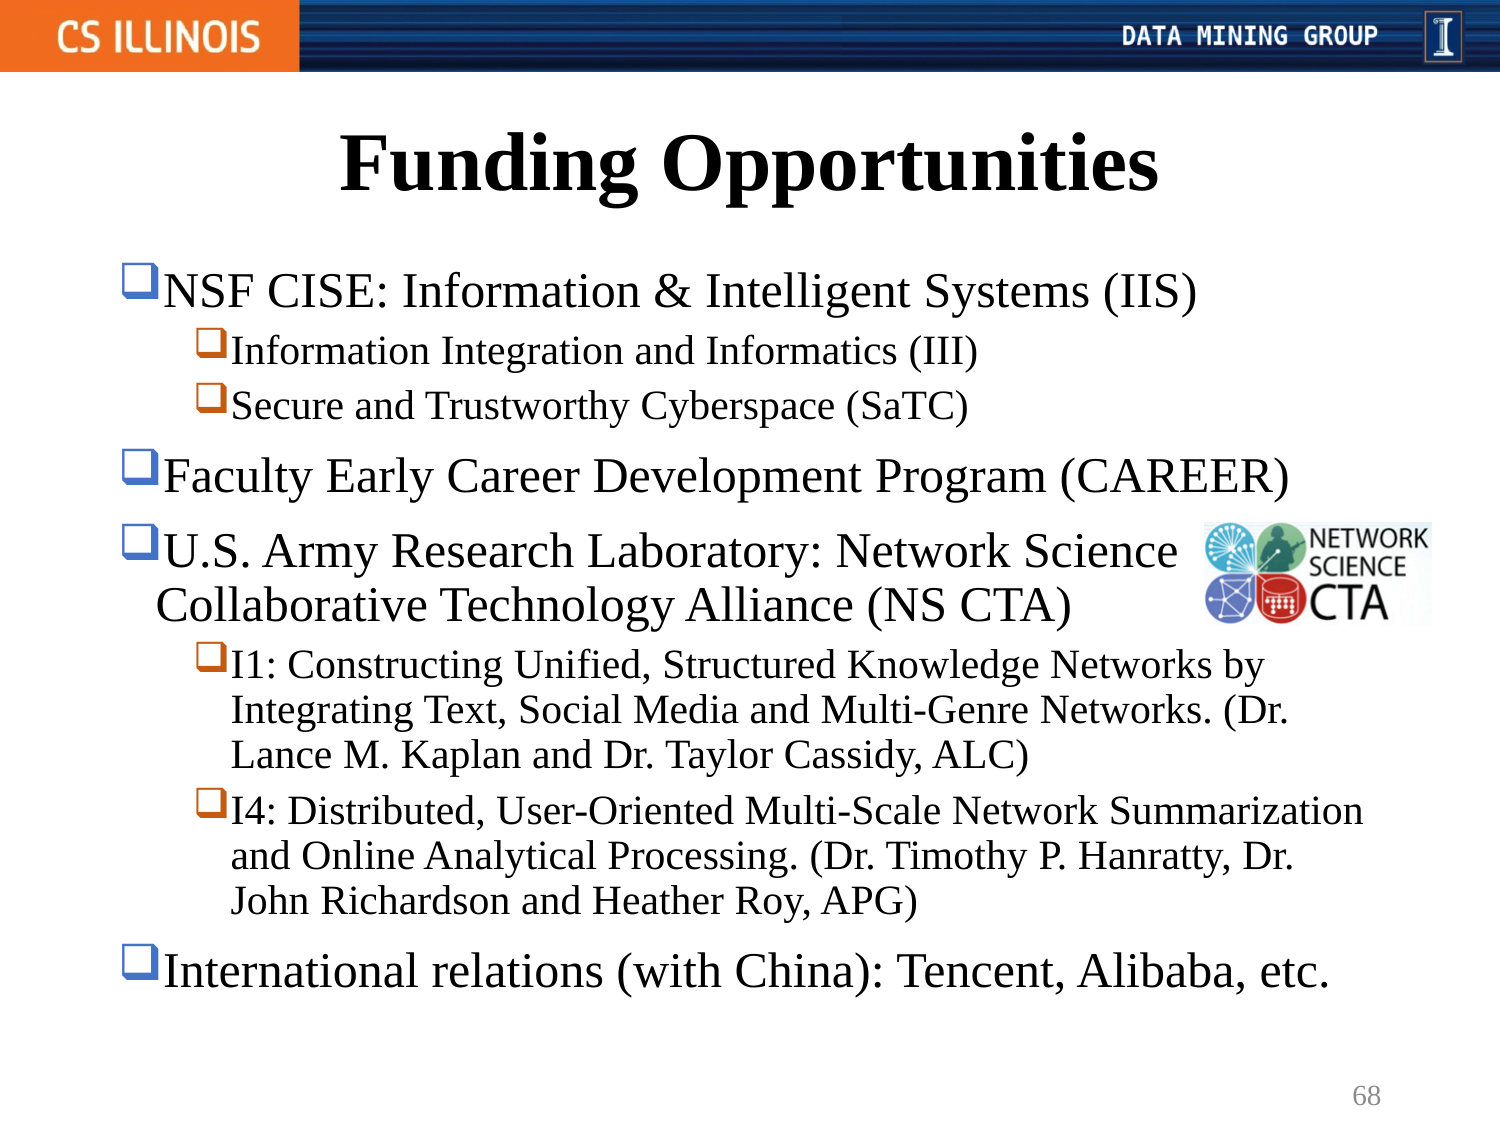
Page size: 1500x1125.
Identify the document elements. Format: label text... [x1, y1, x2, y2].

picture [0, 0, 1500, 72]
slide_number 68 [1059, 1074, 1397, 1113]
picture [1204, 522, 1432, 626]
list NSF CISE: Information & Intelligent Systems (IIS) Information Integration and Informatics (III) Secure and Trustworthy Cyberspace (SaTC) Faculty Early Career Development Program (CAREER) U.S. Army Research Laboratory: Network Science Collaborative Technology Alliance (NS CTA) I1: Constructing Unified, Structured Knowledge Networks by Integrating Text, Social Media and Multi-Genre Networks. (Dr. Lance M. Kaplan and Dr. Taylor Cassidy, ALC) I4: Distributed, User-Oriented Multi-Scale Network Summarization and Online Analytical Processing. (Dr. Timothy P. Hanratty, Dr. John Richardson and Heather Roy, APG) International relations (with China): Tencent, Alibaba, etc. [103, 256, 1397, 1058]
title Funding Opportunities [103, 100, 1397, 227]
